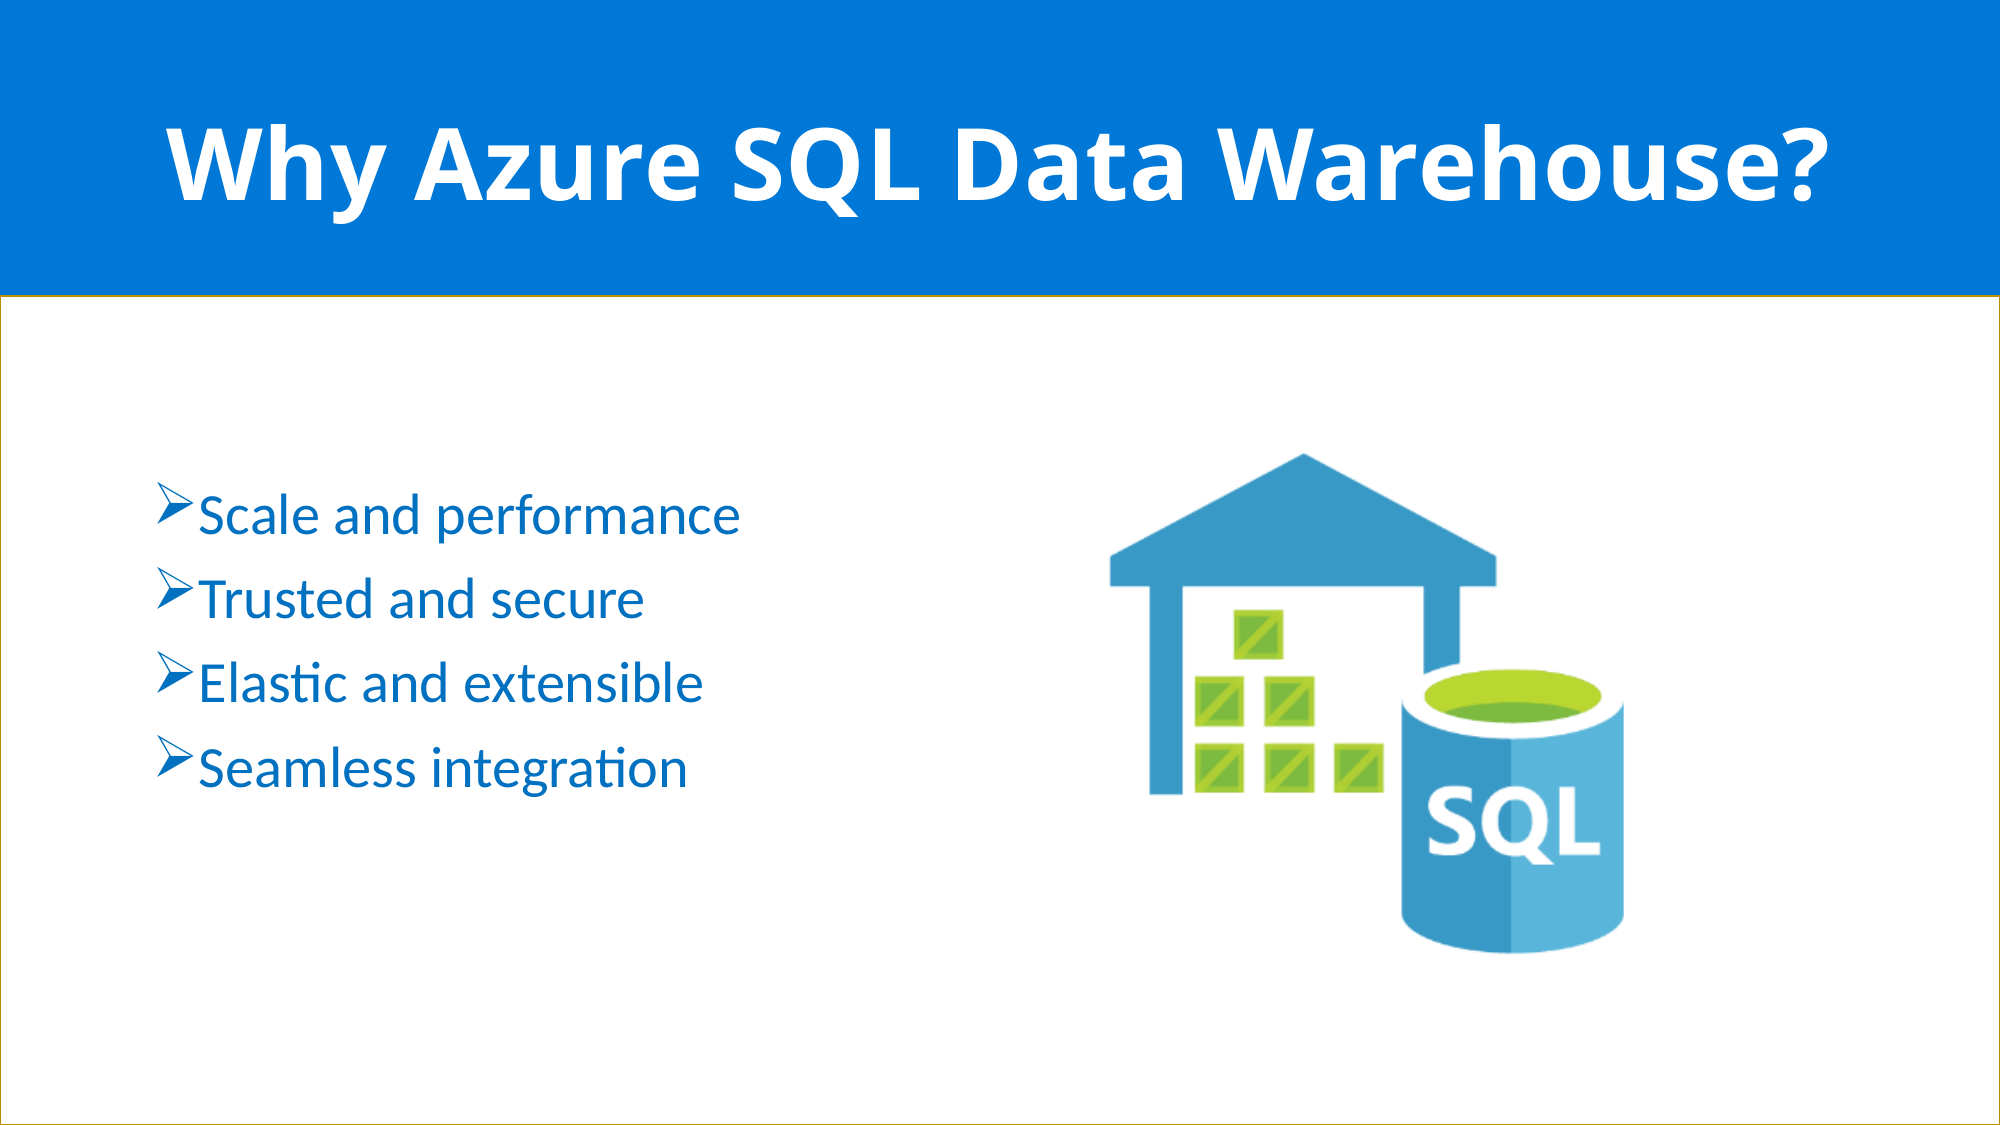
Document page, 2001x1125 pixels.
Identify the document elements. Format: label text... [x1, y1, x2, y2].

text_box [0, 295, 2000, 1125]
picture [812, 397, 1976, 1023]
title Why Azure SQL Data Warehouse? [137, 59, 1863, 278]
list Scale and performance Trusted and secure Elastic and extensible Seamless integration [137, 299, 1863, 1125]
